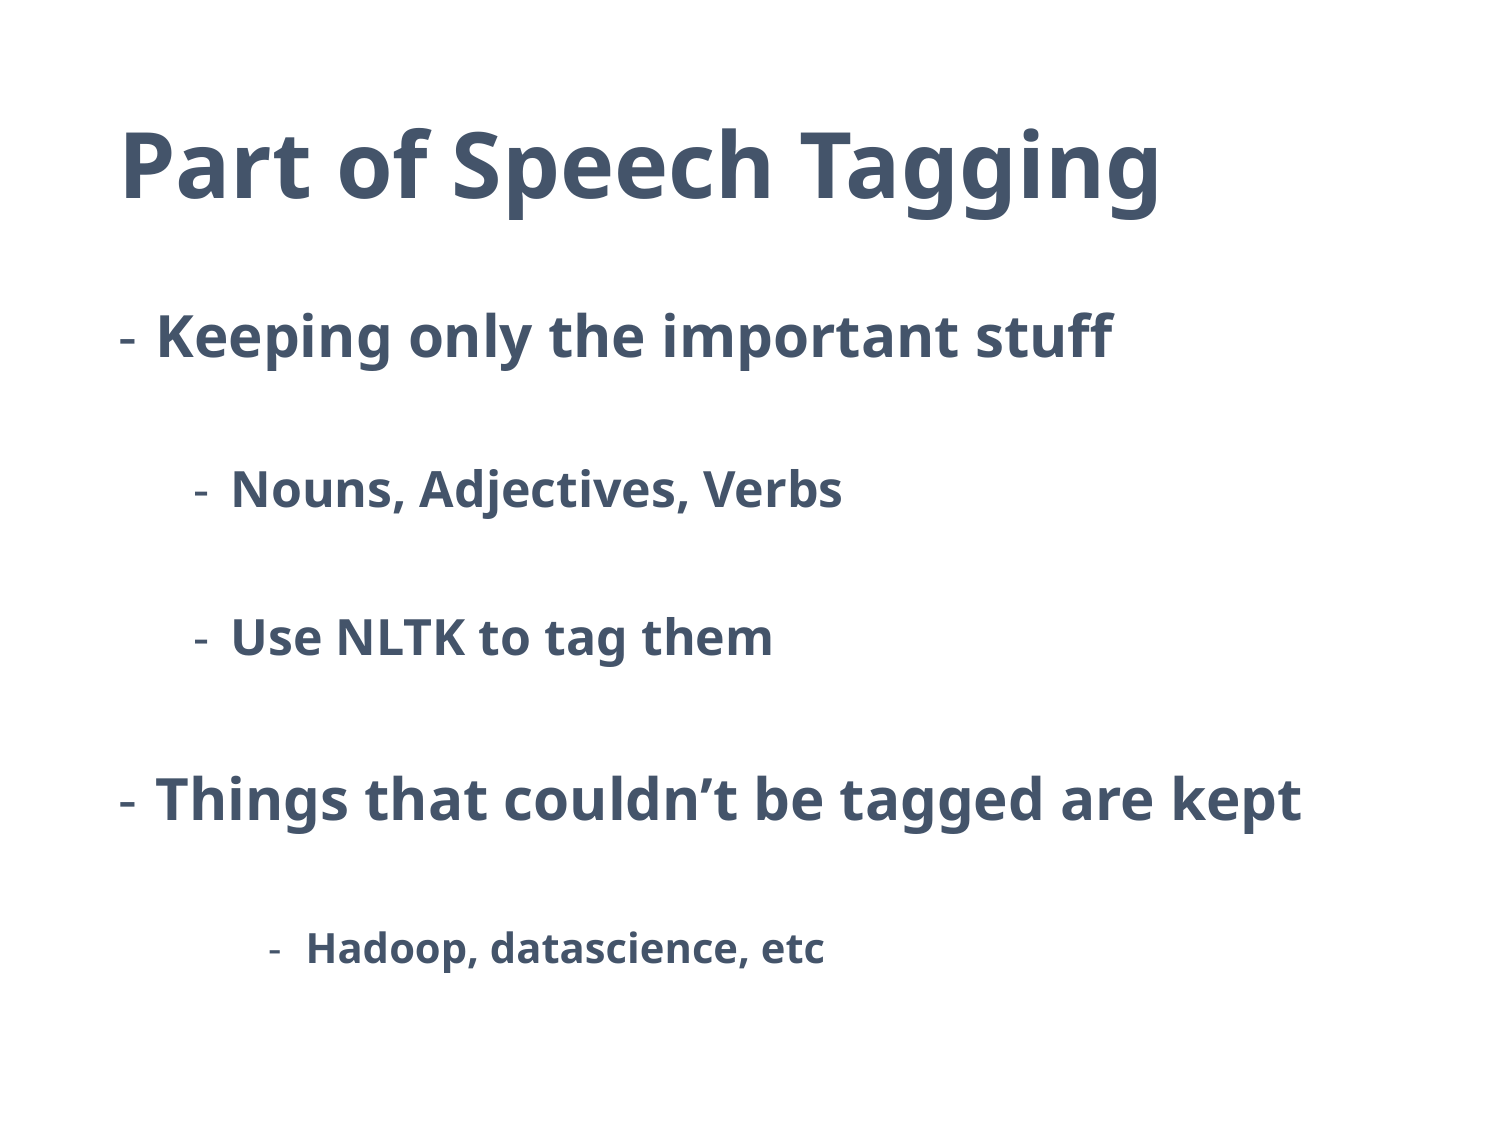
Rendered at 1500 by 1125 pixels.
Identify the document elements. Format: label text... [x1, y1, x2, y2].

list Keeping only the important stuff Nouns, Adjectives, Verbs Use NLTK to tag them Things that couldn’t be tagged are kept Hadoop, datascience, etc [103, 299, 1397, 1014]
title Part of Speech Tagging [103, 59, 1397, 278]
